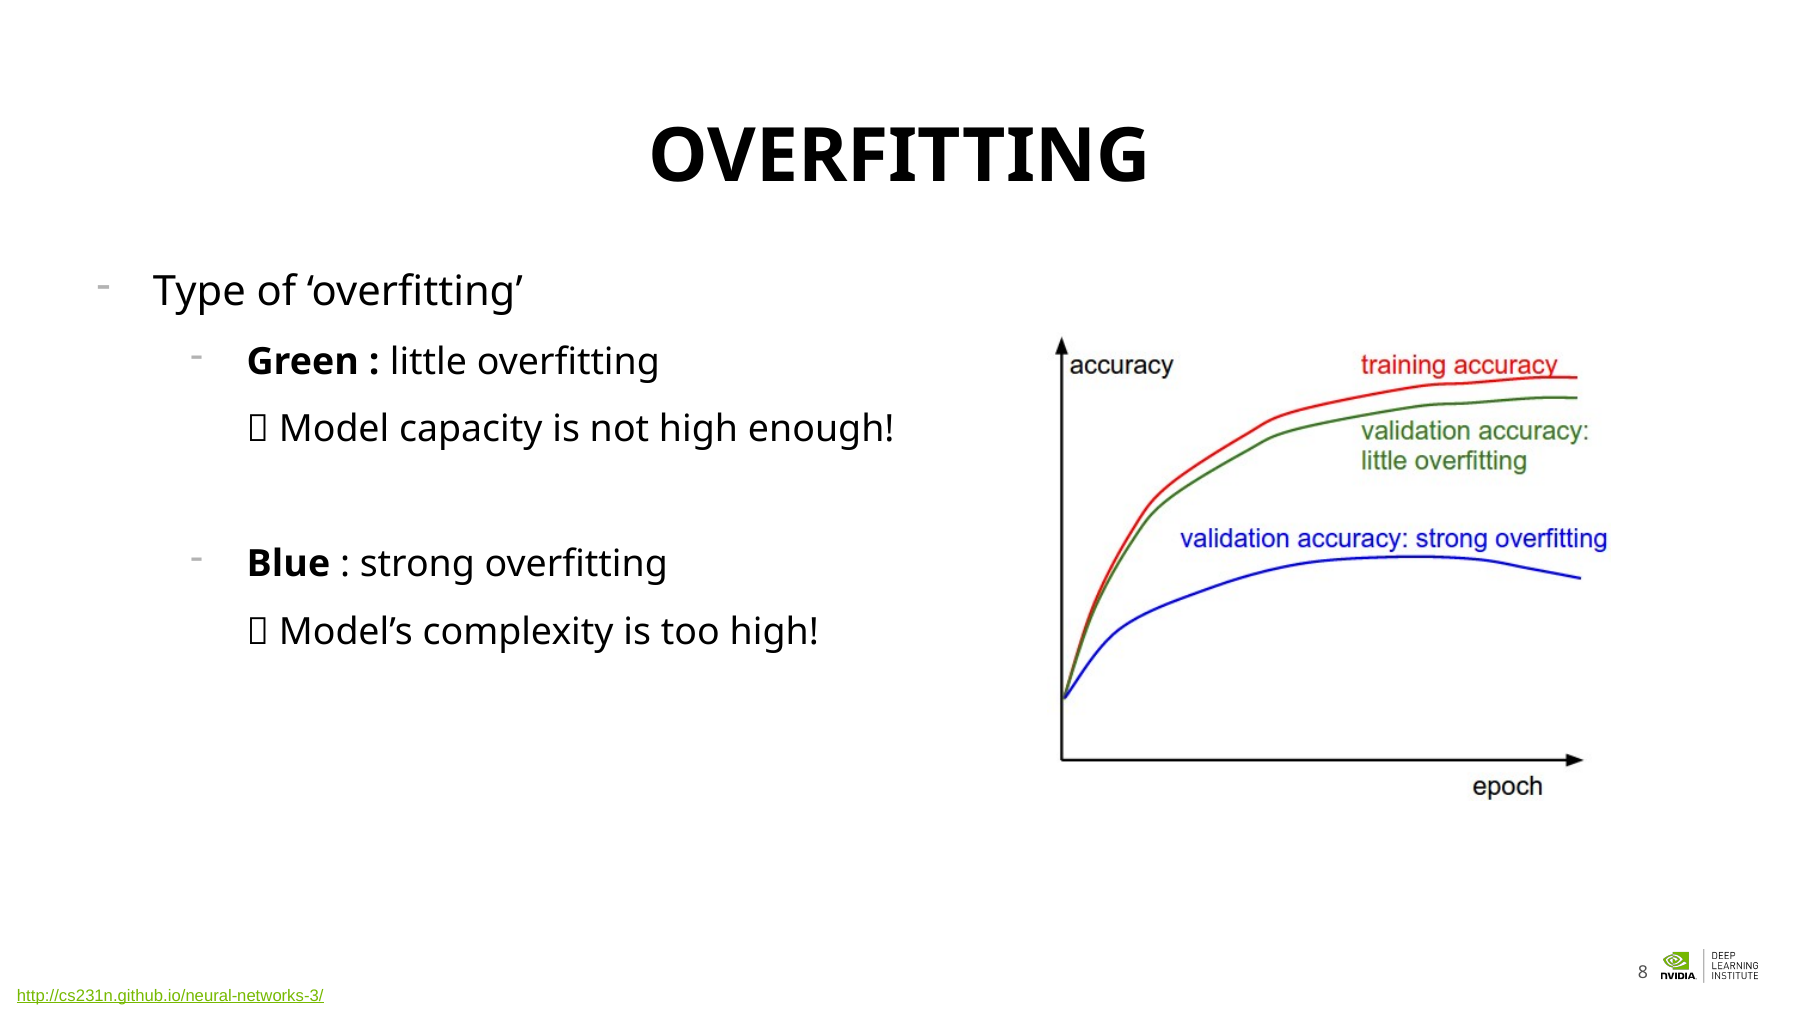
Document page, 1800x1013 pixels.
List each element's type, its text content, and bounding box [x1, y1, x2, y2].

text_box http://cs231n.github.io/neural-networks-3/ [2, 977, 339, 1012]
text_box Type of ‘overfitting’ Green : little overfitting  Model capacity is not high enough! Blue : strong overfitting  Model’s complexity is too high! [81, 261, 1714, 872]
picture [1047, 332, 1611, 801]
picture [1661, 949, 1758, 983]
title OVERFITTING [81, 108, 1719, 206]
